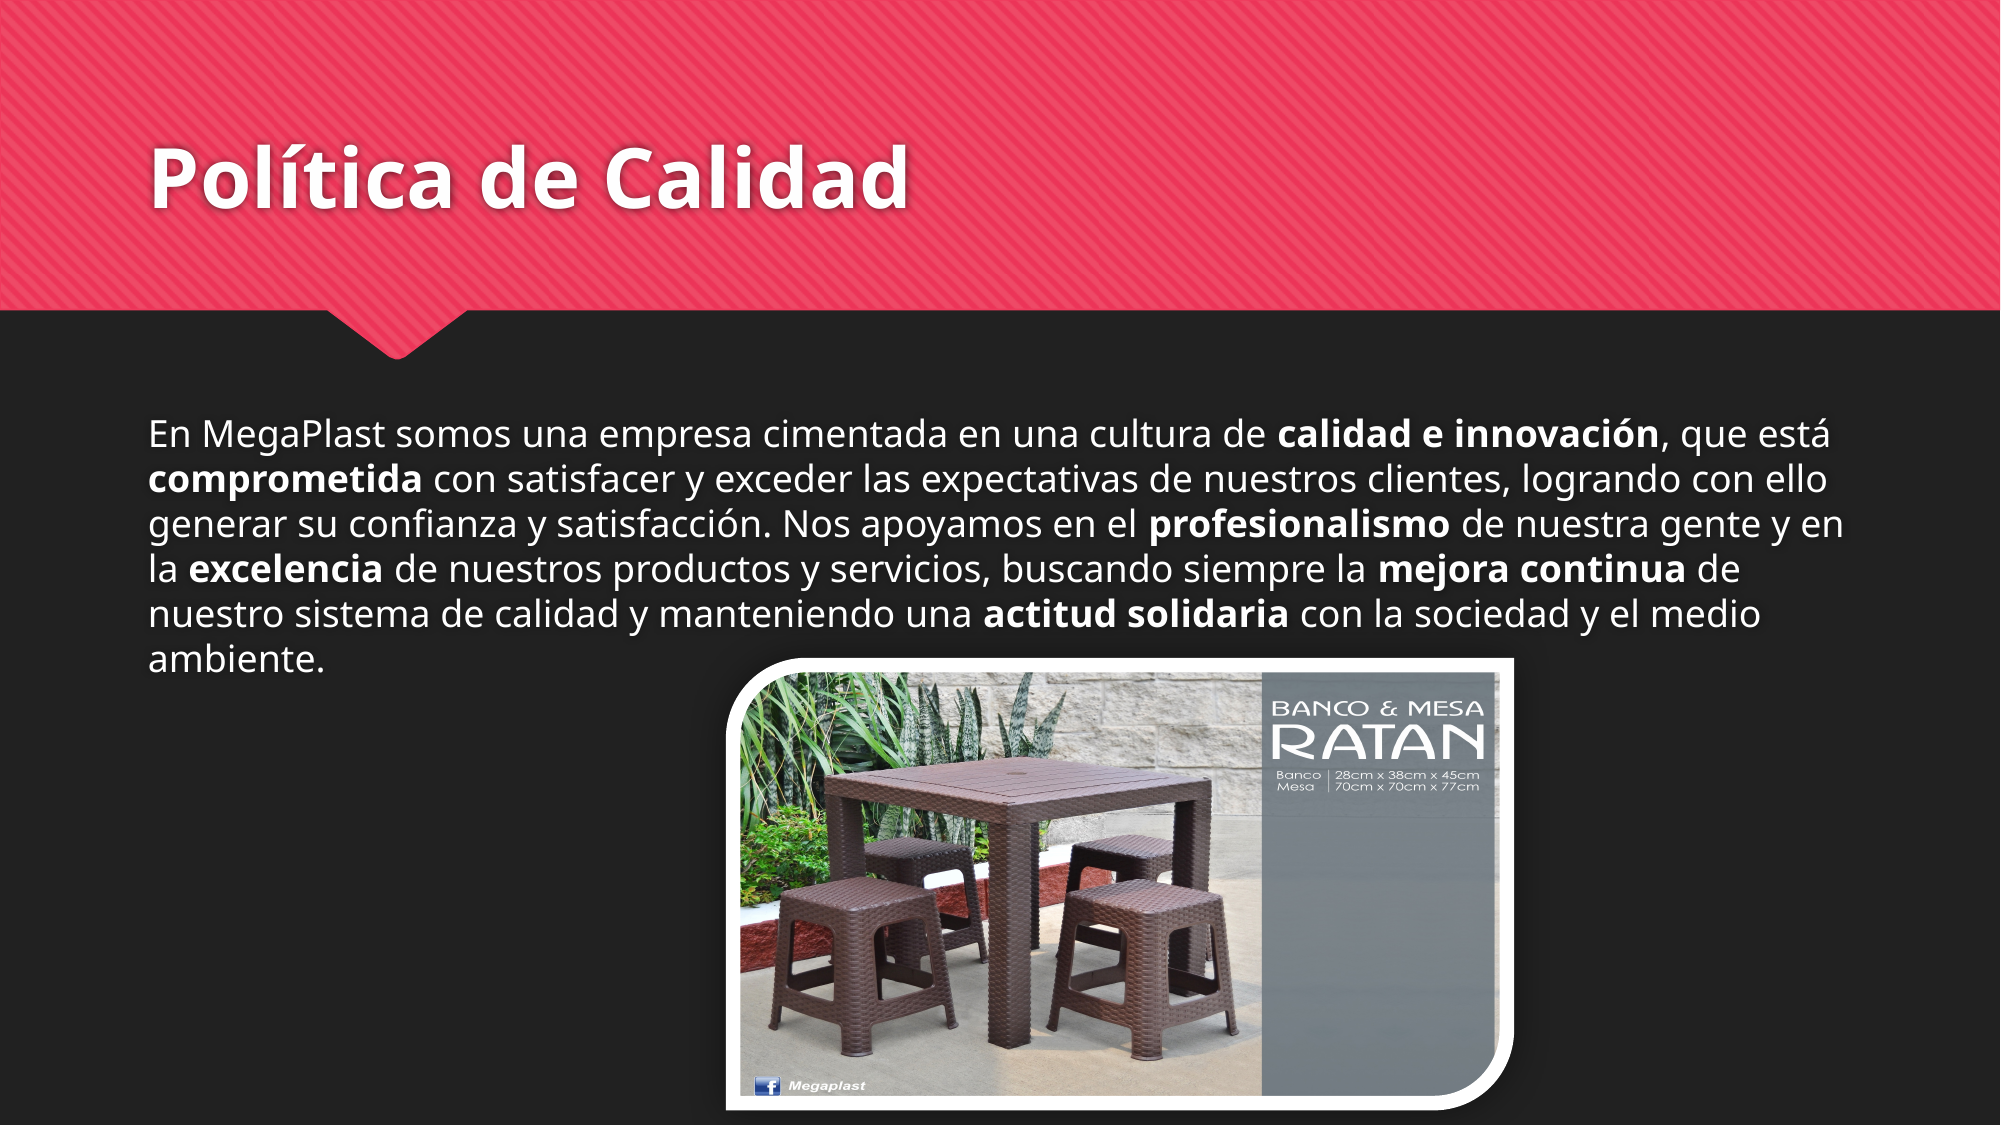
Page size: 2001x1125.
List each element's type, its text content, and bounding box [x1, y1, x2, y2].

list En MegaPlast somos una empresa cimentada en una cultura de calidad e innovación, que está comprometida con satisfacer y exceder las expectativas de nuestros clientes, logrando con ello generar su confianza y satisfacción. Nos apoyamos en el profesionalismo de nuestra gente y en la excelencia de nuestros productos y servicios, buscando siempre la mejora continua de nuestro sistema de calidad y manteniendo una actitud solidaria con la sociedad y el medio ambiente. [132, 349, 1865, 807]
picture [732, 664, 1508, 1104]
title Política de Calidad [132, 73, 1868, 233]
